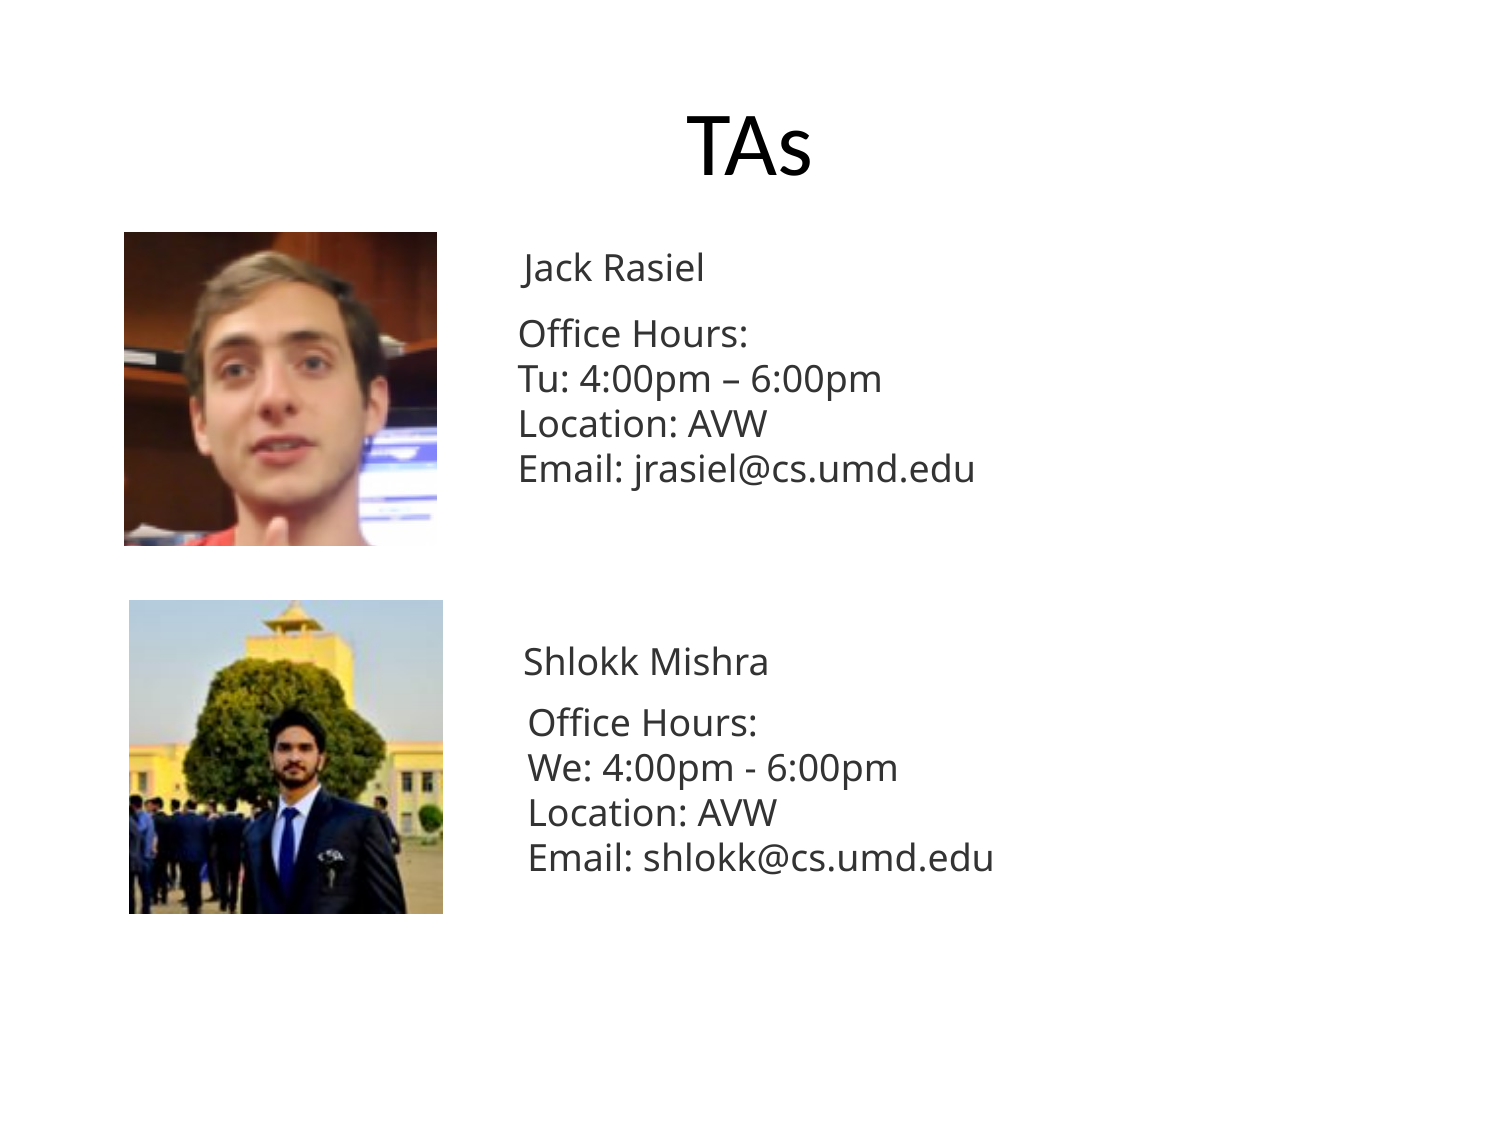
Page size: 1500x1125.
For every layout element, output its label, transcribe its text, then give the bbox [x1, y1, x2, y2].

text_box Jack Rasiel [508, 236, 721, 297]
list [123, 232, 437, 547]
text_box Shlokk Mishra [508, 630, 785, 691]
text_box Office Hours: We: 4:00pm - 6:00pm Location: AVW Email: shlokk@cs.umd.edu [512, 691, 1088, 887]
text_box Office Hours: Tu: 4:00pm – 6:00pm Location: AVW Email: jrasiel@cs.umd.edu [502, 302, 1253, 498]
title TAs [75, 45, 1425, 233]
picture [129, 600, 444, 914]
